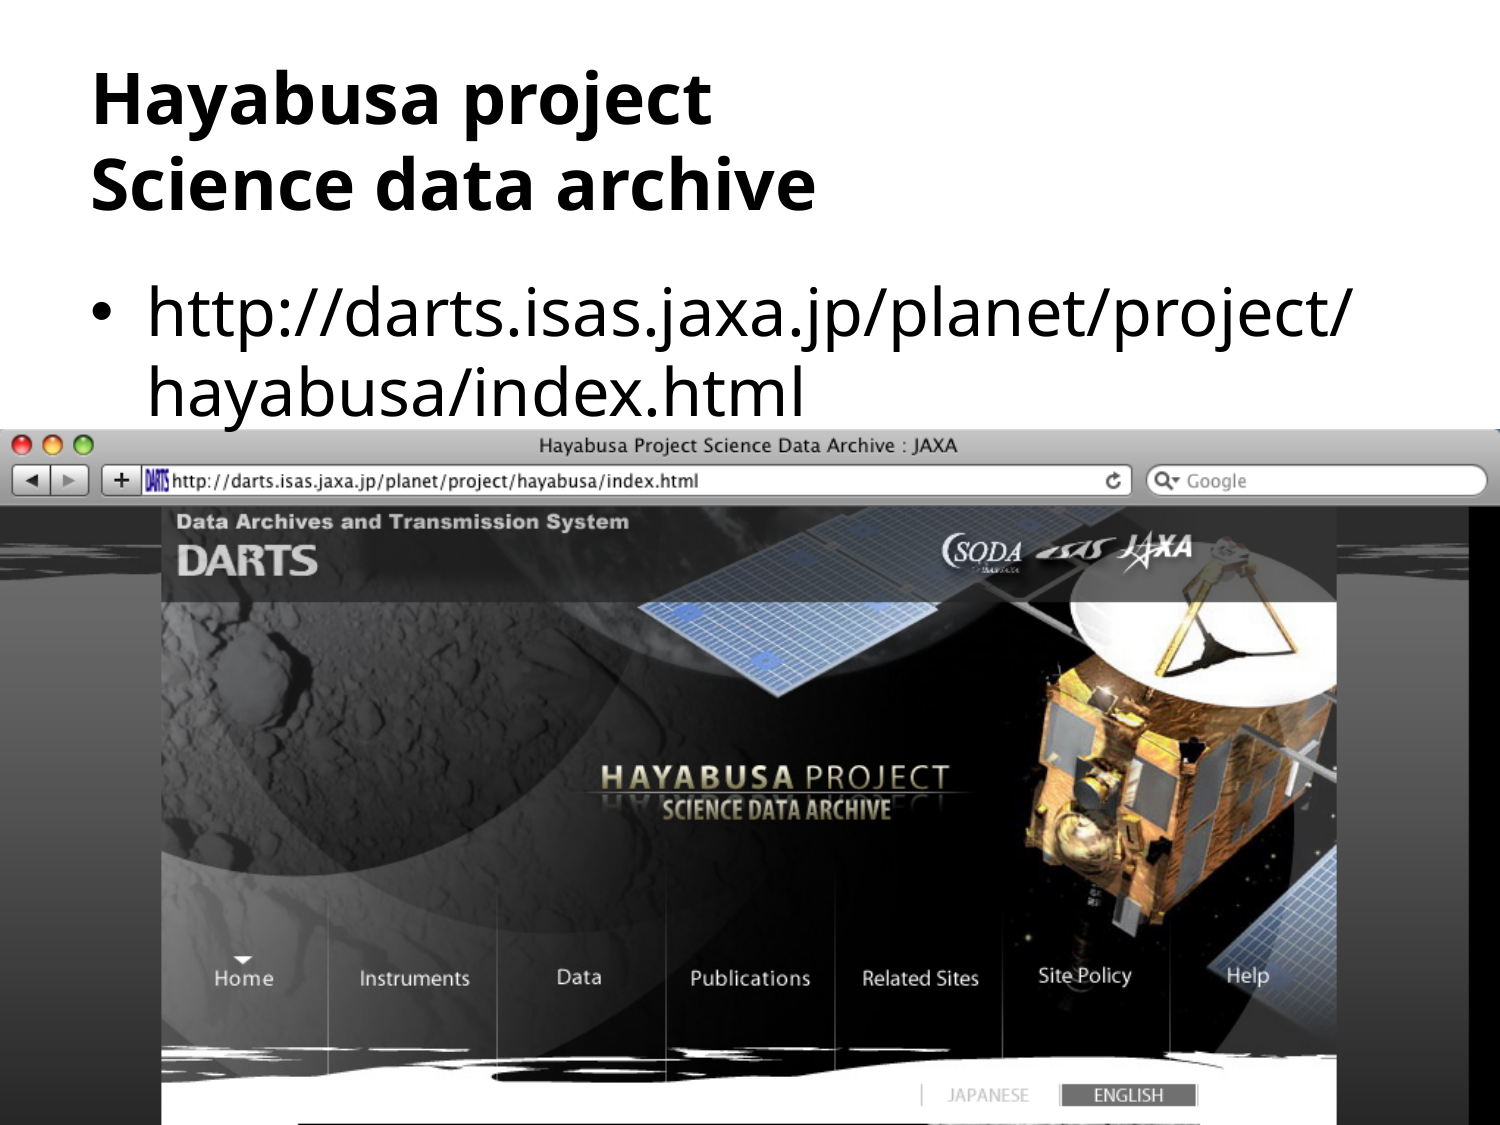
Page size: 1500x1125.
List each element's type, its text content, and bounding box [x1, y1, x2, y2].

list http://darts.isas.jaxa.jp/planet/project/hayabusa/index.html [75, 262, 1425, 427]
picture [0, 428, 1500, 1125]
title Hayabusa project Science data archive [75, 45, 1425, 233]
